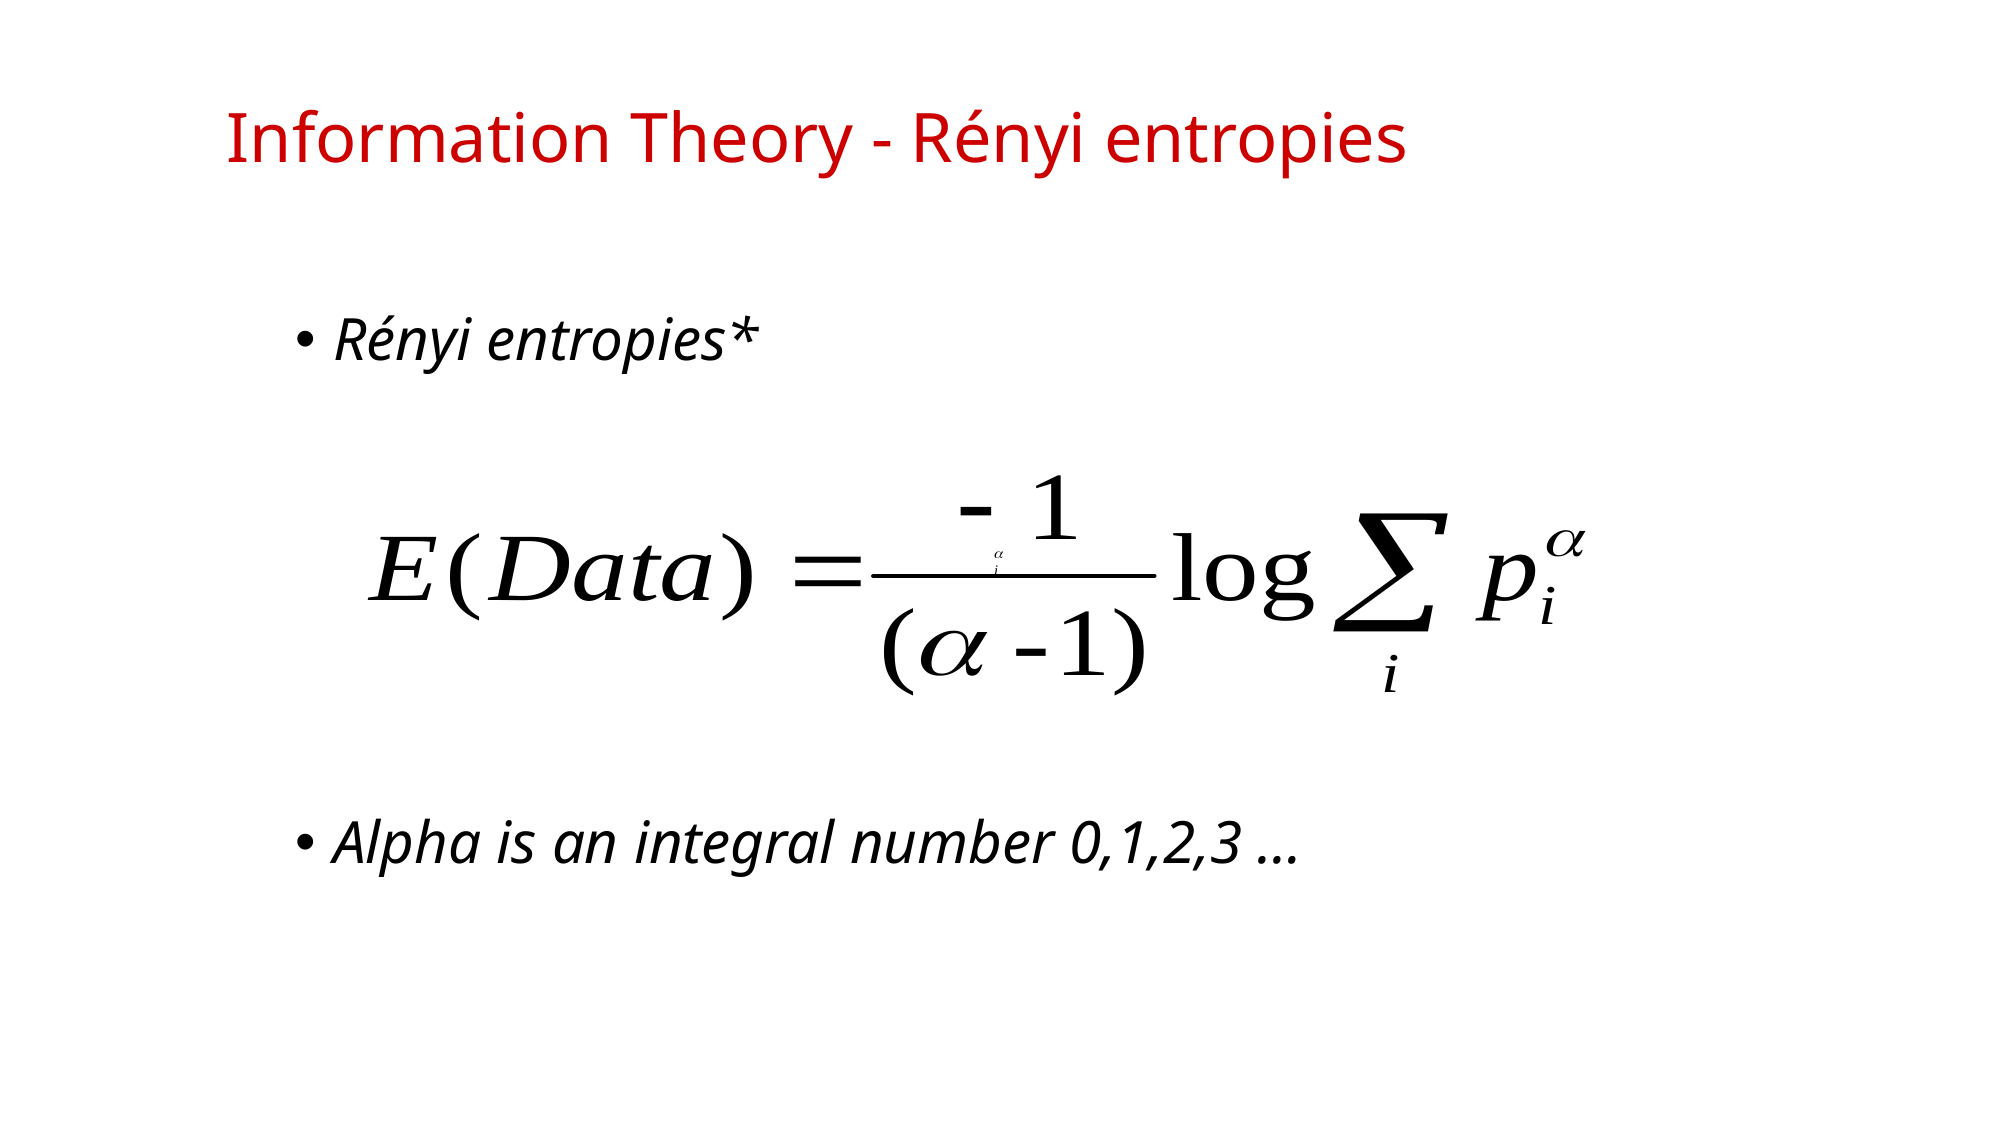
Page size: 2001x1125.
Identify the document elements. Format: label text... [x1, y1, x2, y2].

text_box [348, 447, 1623, 713]
list Rényi entropies* Alpha is an integral number 0,1,2,3 … [280, 302, 1800, 977]
title Information Theory - Rényi entropies [211, 71, 1487, 210]
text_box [990, 542, 1010, 582]
